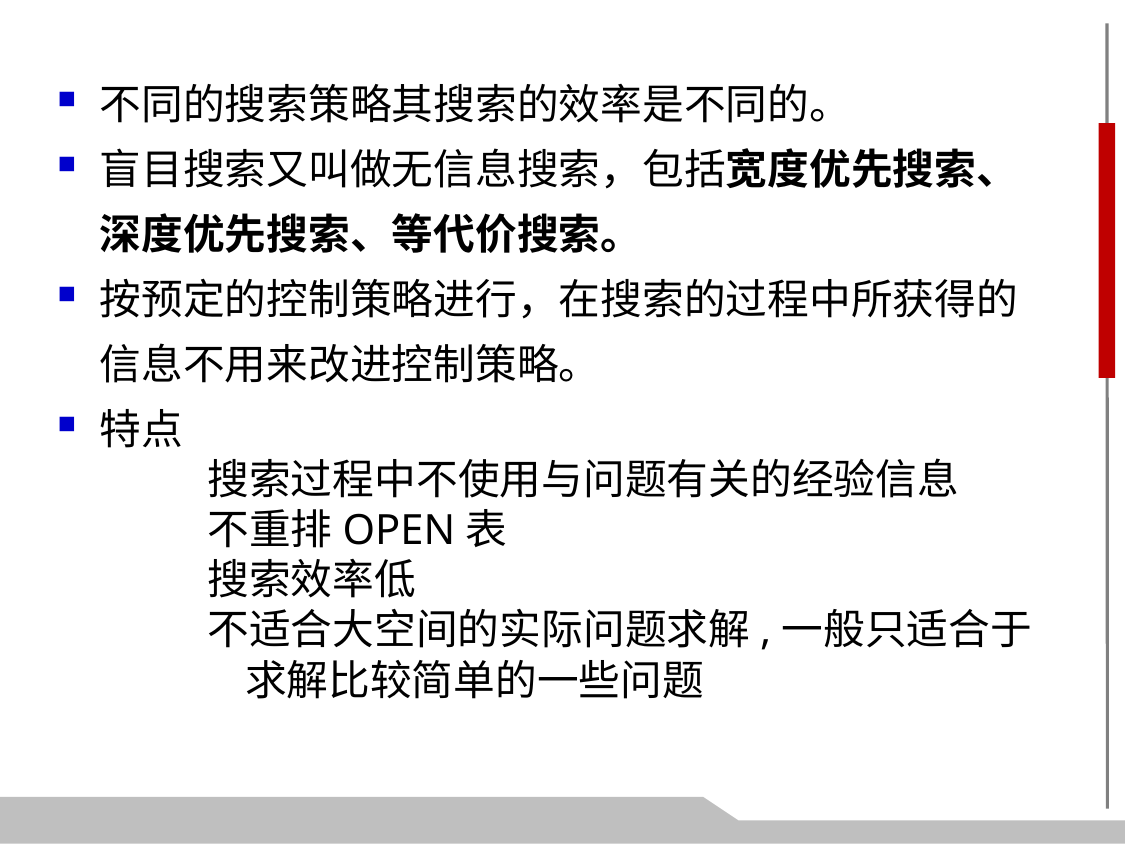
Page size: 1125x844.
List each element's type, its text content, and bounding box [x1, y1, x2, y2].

text_box 不同的搜索策略其搜索的效率是不同的。 盲目搜索又叫做无信息搜索，包括宽度优先搜索、深度优先搜索、等代价搜索。 按预定的控制策略进行，在搜索的过程中所获得的信息不用来改进控制策略。 特点 搜索过程中不使用与问题有关的经验信息 不重排OPEN表 搜索效率低 不适合大空间的实际问题求解,一般只适合于求解比较简单的一些问题 [42, 55, 1059, 761]
